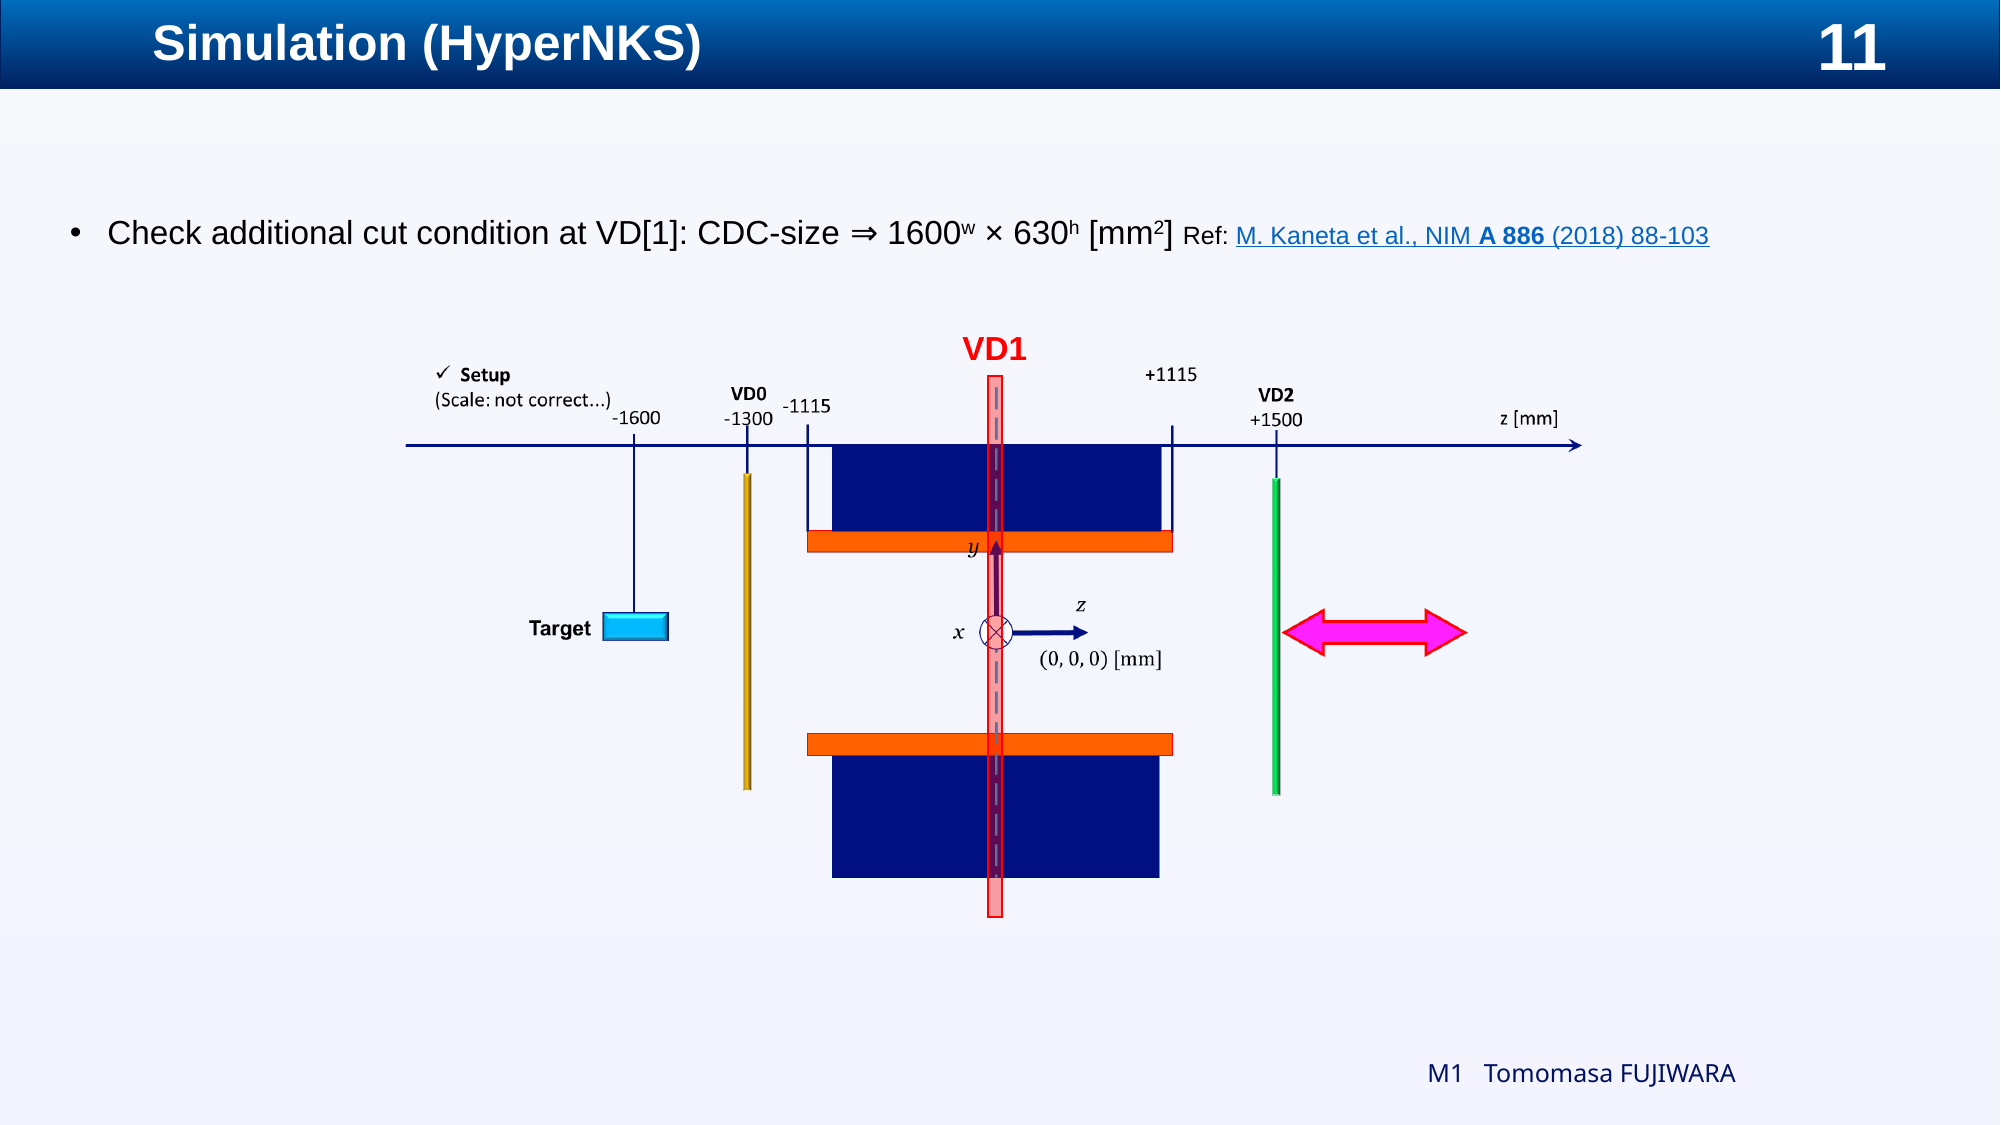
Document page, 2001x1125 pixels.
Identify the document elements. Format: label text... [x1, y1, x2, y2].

picture [404, 354, 1596, 880]
title Simulation (HyperNKS) [137, 0, 1863, 89]
text_box [987, 880, 1003, 918]
text_box VD1 [919, 320, 1070, 354]
list Check additional cut condition at VD[1]: CDC-size ⇒ 1600w × 630h [mm2] Ref: M. Kaneta et al., NIM A 886 (2018) 88-103 [55, 208, 1945, 1024]
